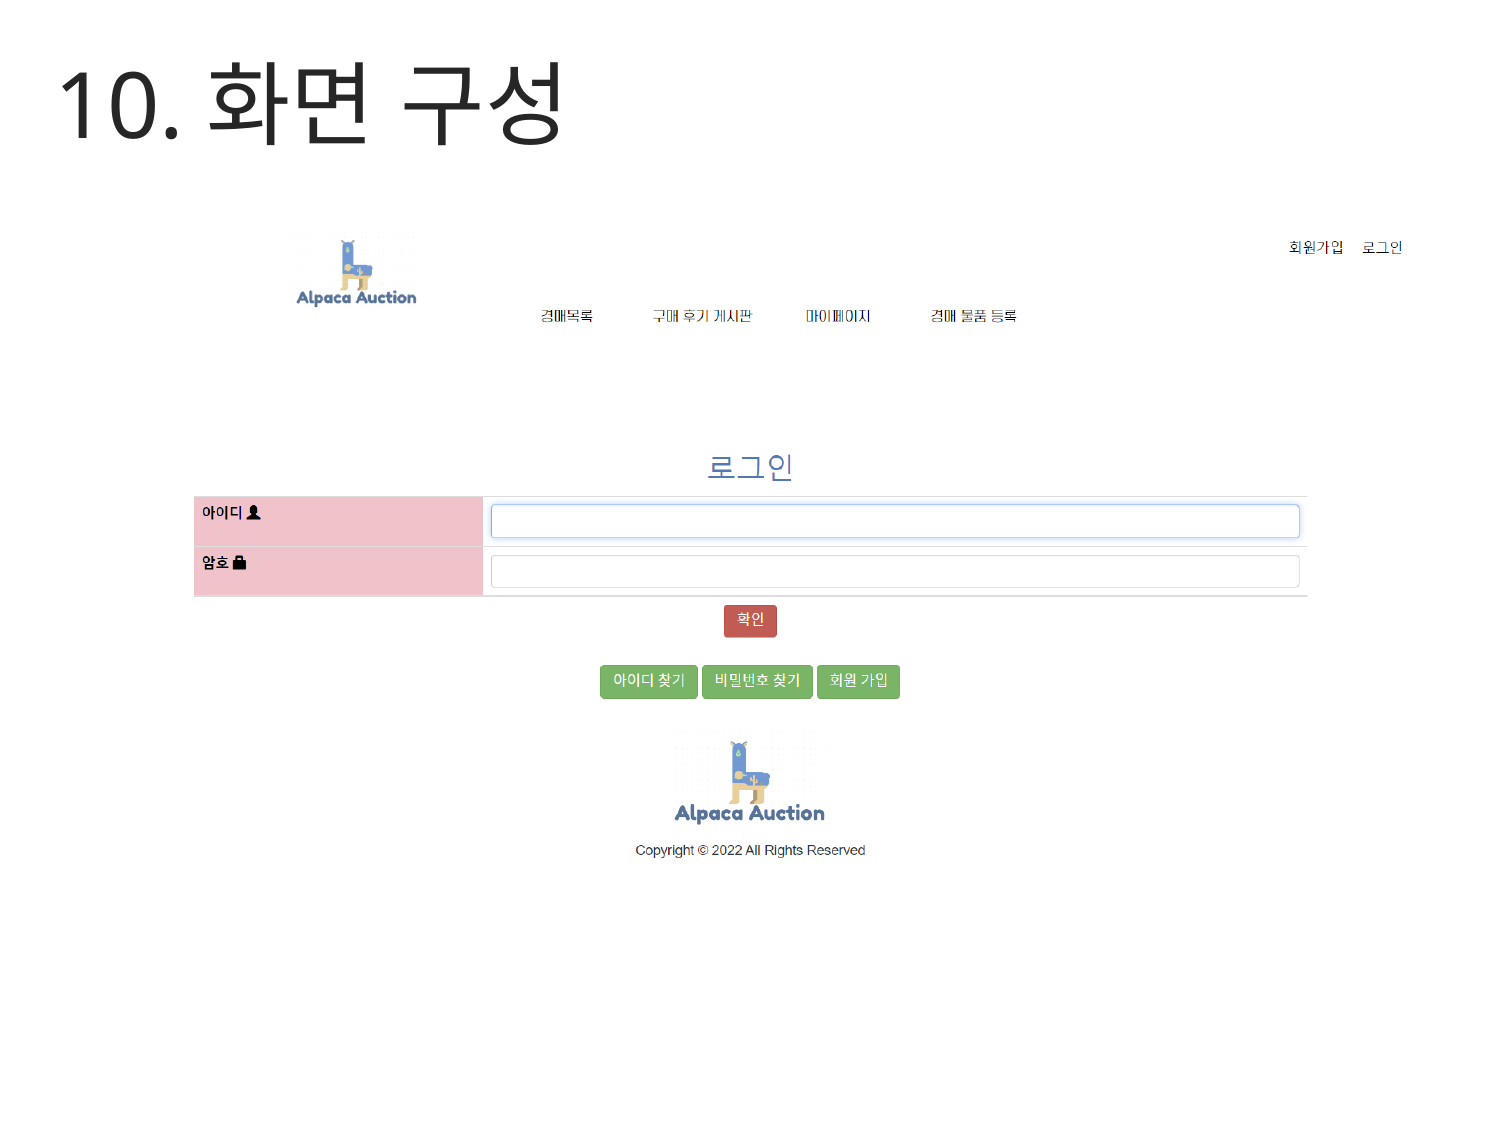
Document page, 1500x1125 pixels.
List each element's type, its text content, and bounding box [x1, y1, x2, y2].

picture [0, 203, 1500, 922]
list 10.화면 구성 [39, 42, 1464, 162]
